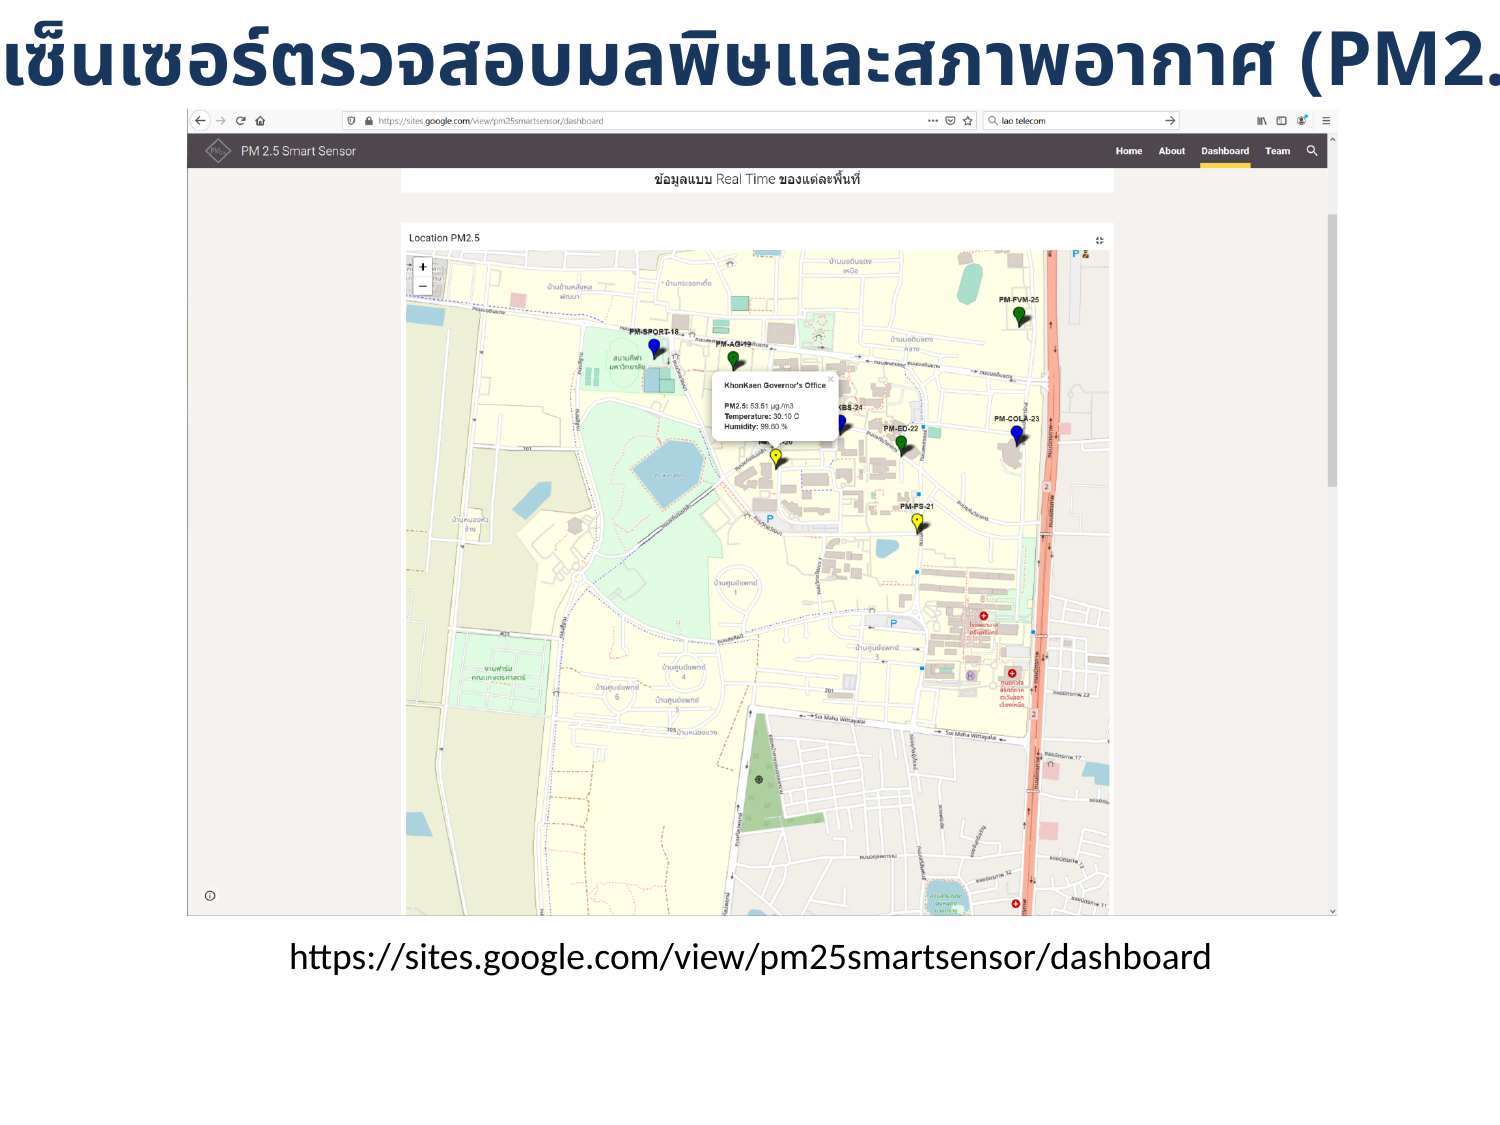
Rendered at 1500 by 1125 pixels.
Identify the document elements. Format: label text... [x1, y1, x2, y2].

text_box เซ็นเซอร์ตรวจสอบมลพิษและสภาพอากาศ (PM2.5) [0, 3, 1500, 108]
picture [186, 108, 1338, 916]
text_box https://sites.google.com/view/pm25smartsensor/dashboard [274, 925, 1250, 985]
